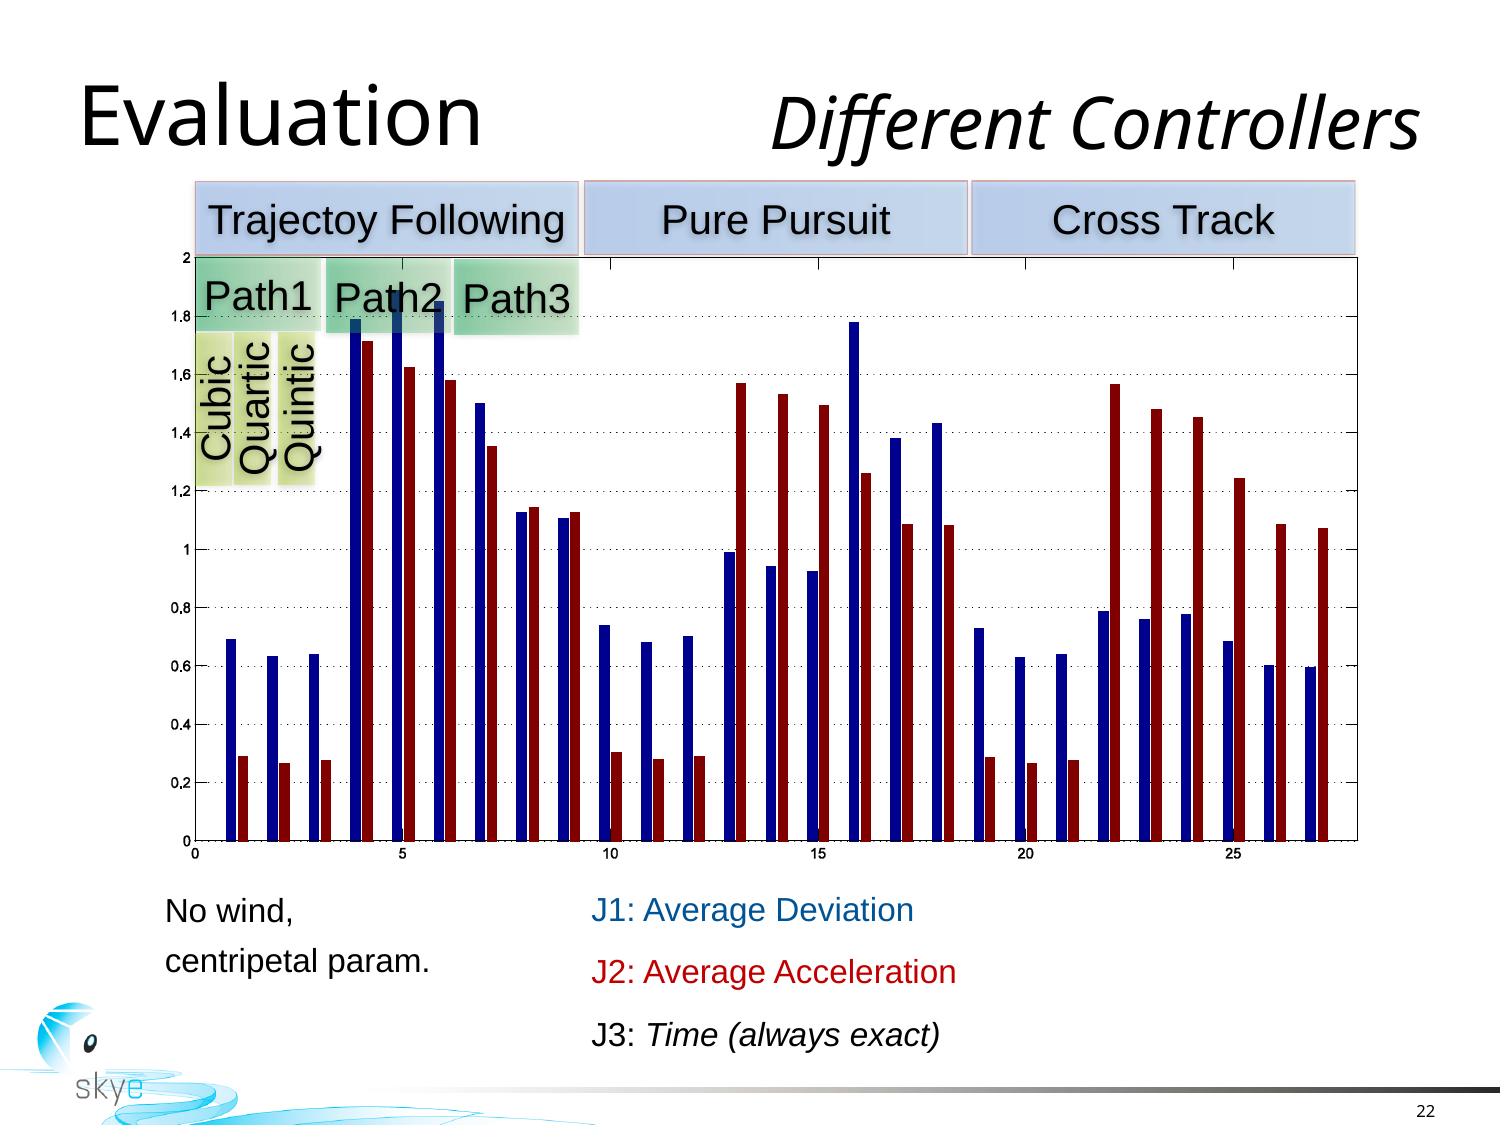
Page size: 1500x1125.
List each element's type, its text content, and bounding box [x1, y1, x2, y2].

text_box J1: Average Deviation J2: Average Acceleration J3: Time (always exact) [576, 929, 992, 1060]
text_box Cross Track [971, 180, 1356, 202]
title Evaluation [62, 44, 1005, 170]
picture [0, 987, 1500, 1125]
subtitle Different Controllers [614, 44, 1438, 172]
slide_number 22 [1181, 1093, 1451, 1125]
picture [0, 203, 1500, 921]
text_box Trajectoy Following [194, 180, 579, 202]
text_box No wind, centripetal param. [150, 929, 536, 987]
text_box Pure Pursuit [583, 180, 969, 202]
